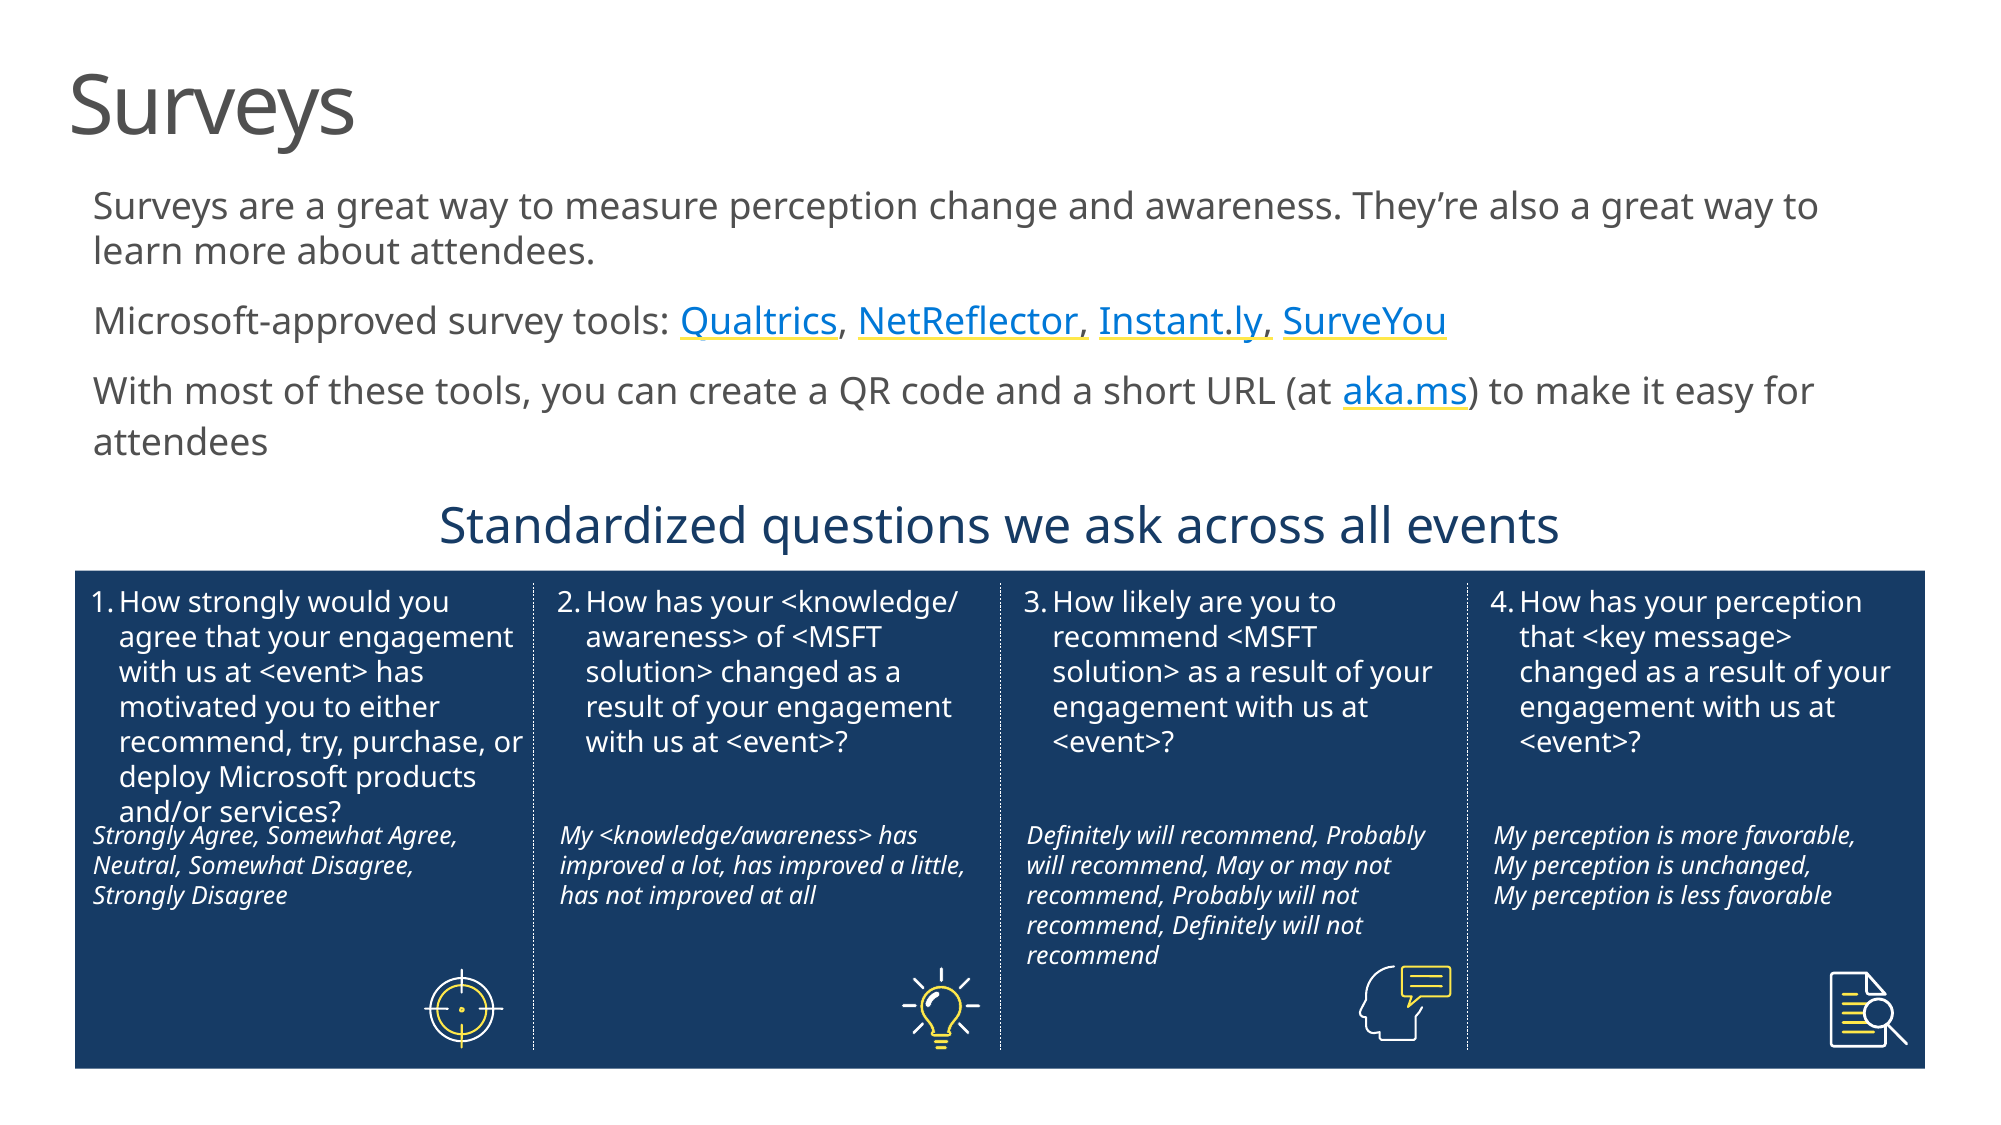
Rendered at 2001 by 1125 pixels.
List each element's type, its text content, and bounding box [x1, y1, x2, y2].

text_box Surveys are a great way to measure perception change and awareness. They’re also a great way to learn more about attendees. Microsoft-approved survey tools: Qualtrics, NetReflector, Instant.ly, SurveYou With most of these tools, you can create a QR code and a short URL (at aka.ms) to make it easy for attendees [75, 199, 1925, 445]
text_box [424, 969, 503, 1048]
text_box Definitely will recommend, Probably will recommend, May or may not recommend, Probably will not recommend, Definitely will not recommend [1008, 819, 1459, 1047]
text_box [1087, 367, 1245, 410]
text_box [901, 966, 981, 1050]
text_box How likely are you to recommend <MSFT solution> as a result of your engagement with us at <event>? [1008, 583, 1459, 810]
text_box [685, 367, 845, 410]
text_box My <knowledge/awareness> has improved a lot, has improved a little, has not improved at all [541, 819, 992, 1047]
text_box [1252, 367, 1424, 410]
title Surveys [44, 47, 1957, 196]
text_box How has your <knowledge/ awareness> of <MSFT solution> changed as a result of your engagement with us at <event>? [541, 583, 980, 810]
text_box [75, 570, 1925, 1069]
text_box [852, 367, 1075, 410]
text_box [1829, 971, 1909, 1048]
text_box Standardized questions we ask across all events [75, 493, 1925, 554]
text_box How has your perception that <key message> changed as a result of your engagement with us at <event>? [1475, 583, 1925, 810]
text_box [1359, 966, 1451, 1041]
text_box How strongly would you agree that your engagement with us at <event> has motivated you to either recommend, try, purchase, or deploy Microsoft products and/or services? [74, 583, 525, 810]
text_box My perception is more favorable, My perception is unchanged, My perception is less favorable [1475, 819, 1925, 1047]
text_box Strongly Agree, Somewhat Agree, Neutral, Somewhat Disagree, Strongly Disagree [74, 819, 525, 1047]
